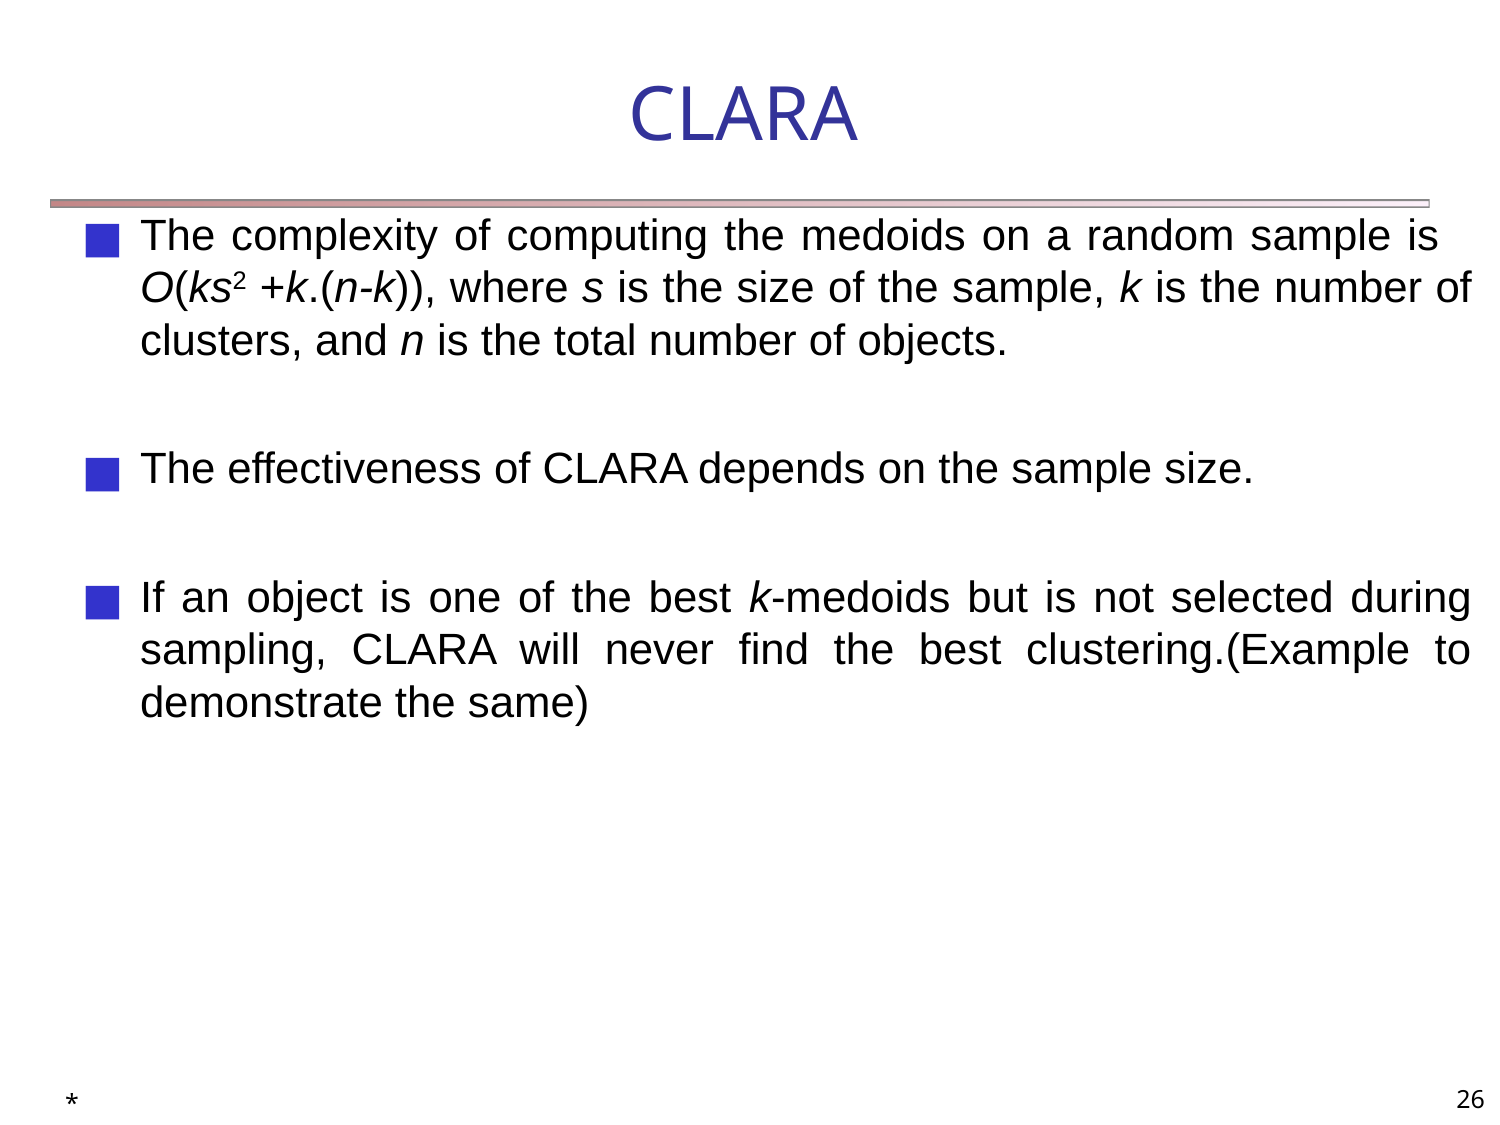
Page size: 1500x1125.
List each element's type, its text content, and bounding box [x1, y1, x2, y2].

text_box * [49, 1062, 363, 1125]
title CLARA [99, 37, 1388, 163]
list The complexity of computing the medoids on a random sample is O(ks2 +k.(n-k)), where s is the size of the sample, k is the number of clusters, and n is the total number of objects. The effectiveness of CLARA depends on the sample size. If an object is one of the best k-medoids but is not selected during sampling, CLARA will never find the best clustering.(Example to demonstrate the same) [50, 199, 1488, 975]
text_box ‹#› [1187, 1062, 1500, 1125]
